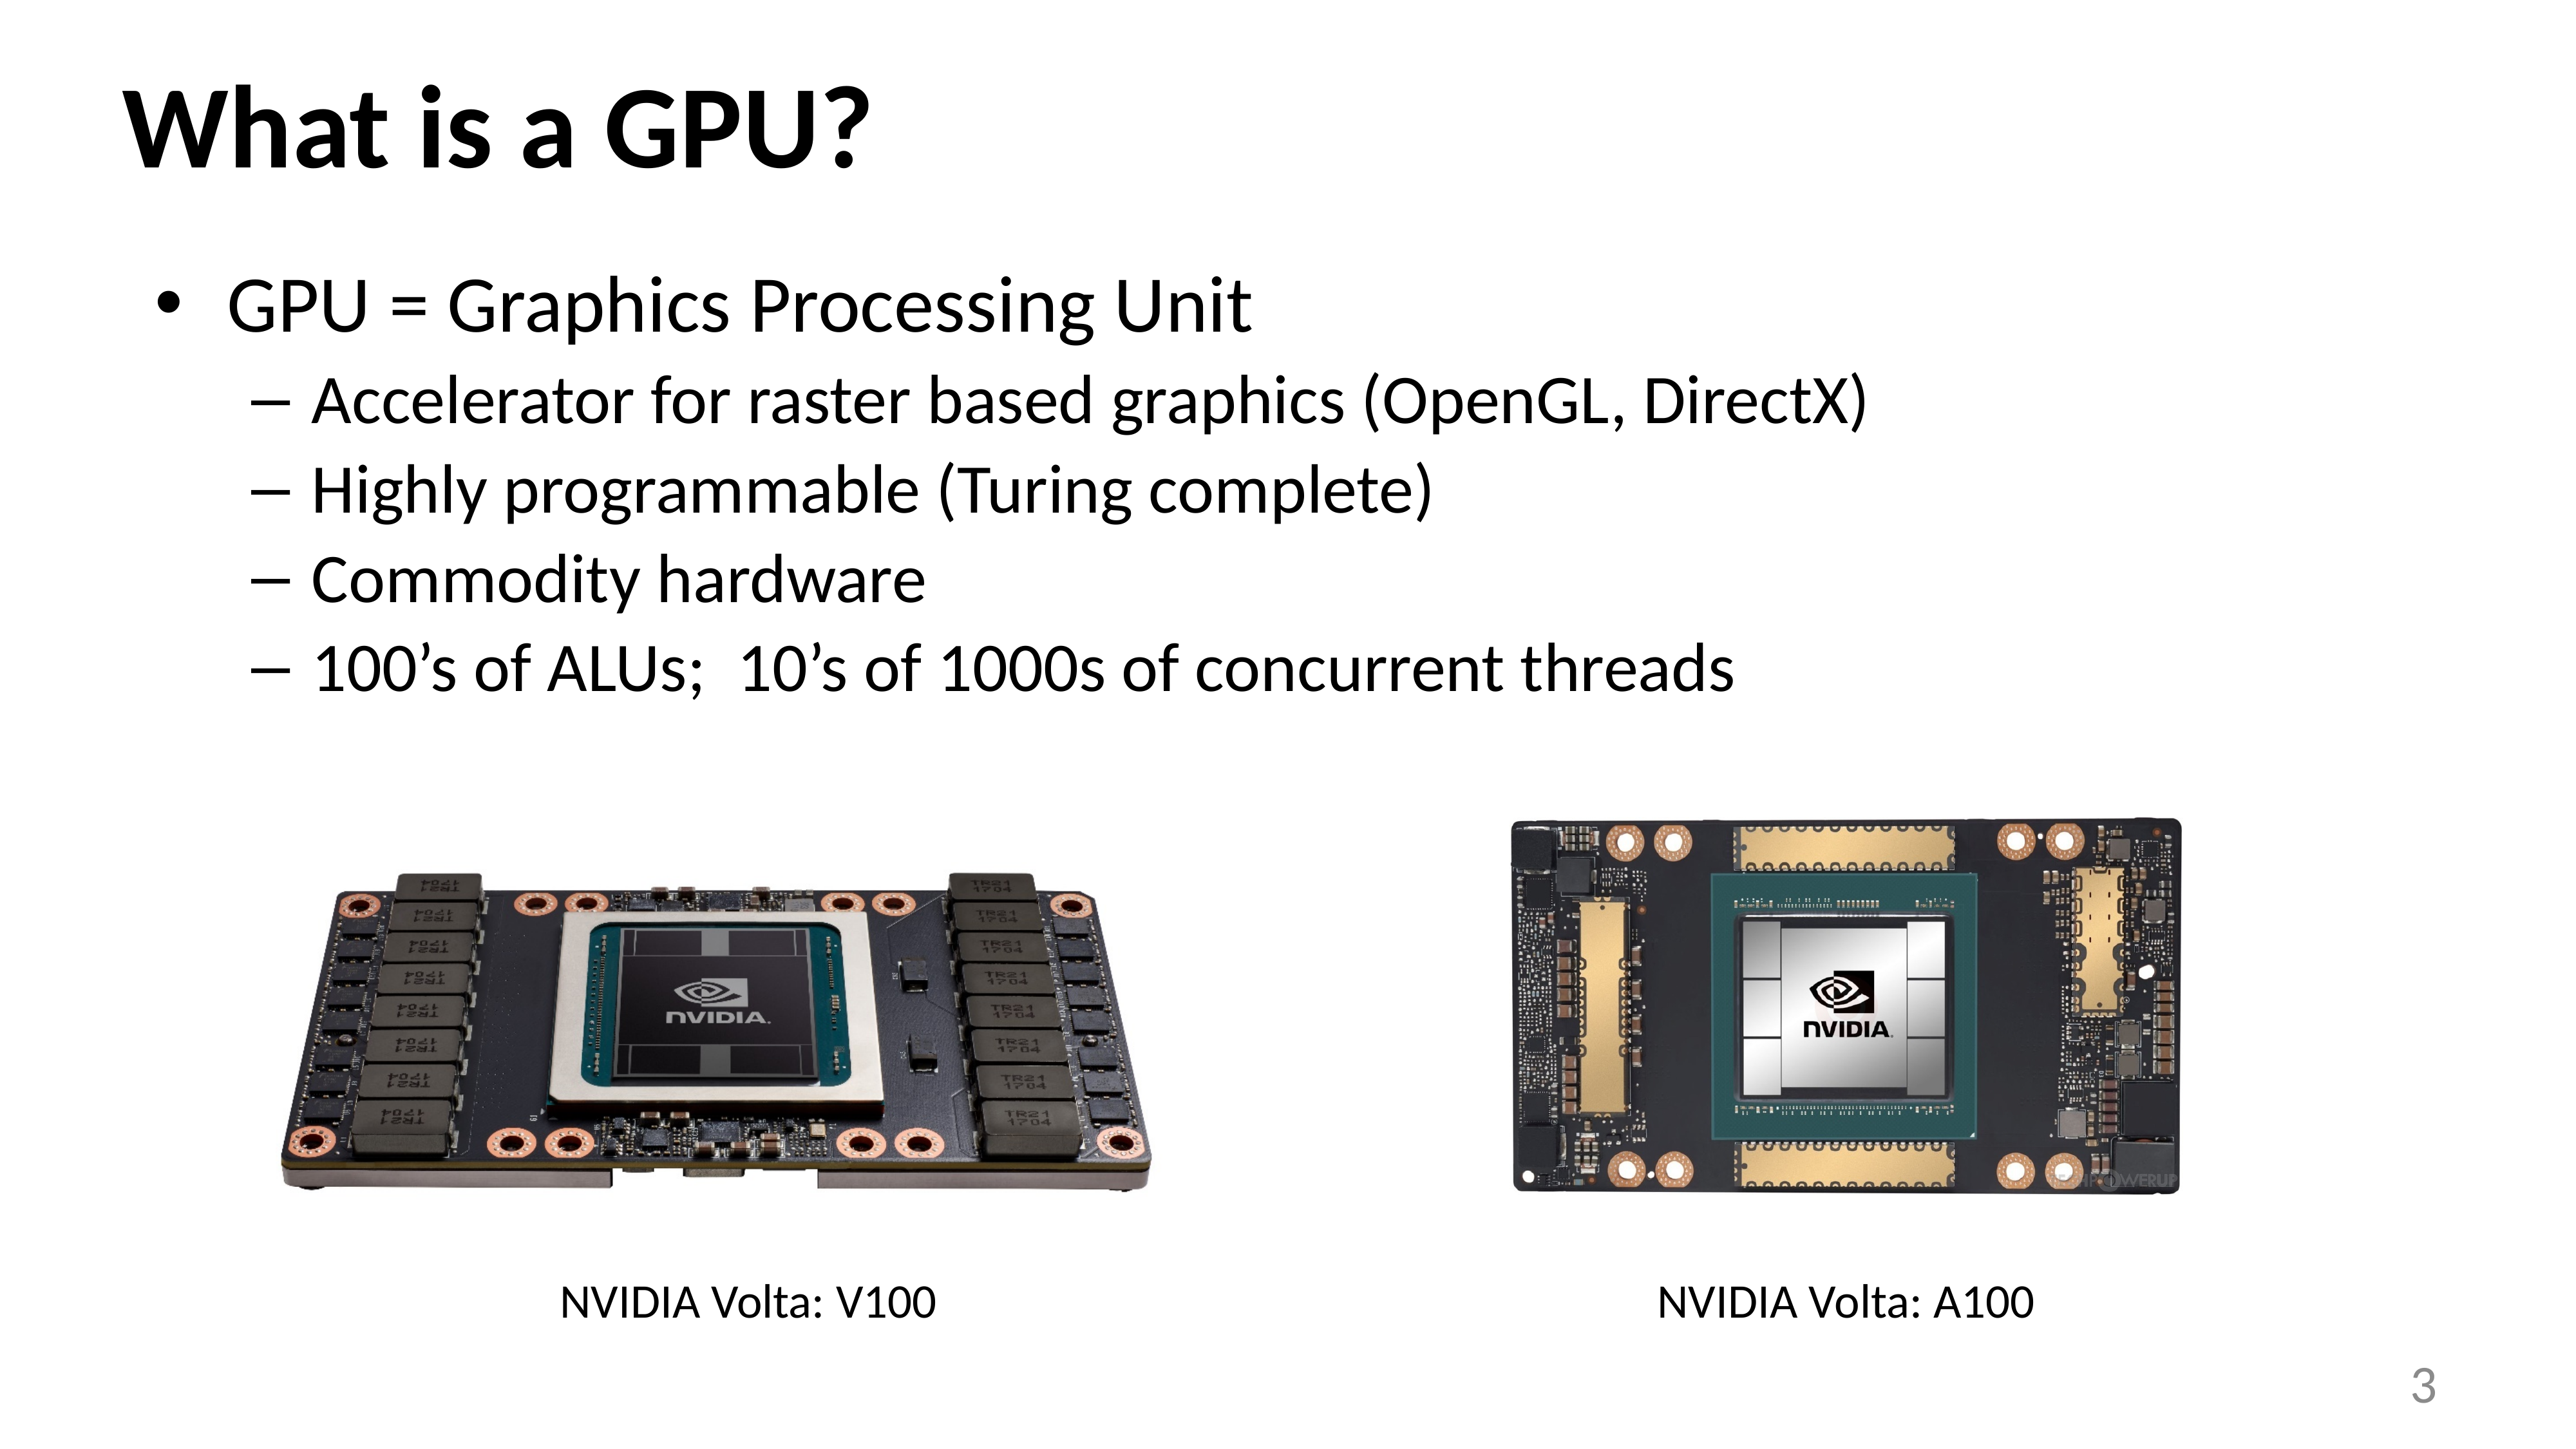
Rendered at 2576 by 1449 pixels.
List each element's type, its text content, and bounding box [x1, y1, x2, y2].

text_box NVIDIA Volta: A100 [1647, 1264, 2045, 1332]
slide_number 3 [1846, 1343, 2447, 1421]
picture [1508, 817, 2184, 1195]
title What is a GPU? [112, 0, 2157, 242]
list GPU = Graphics Processing Unit Accelerator for raster based graphics (OpenGL, DirectX) Highly programmable (Turing complete) Commodity hardware 100’s of ALUs; 10’s of 1000s of concurrent threads [145, 257, 2463, 1214]
picture [163, 764, 1259, 1341]
